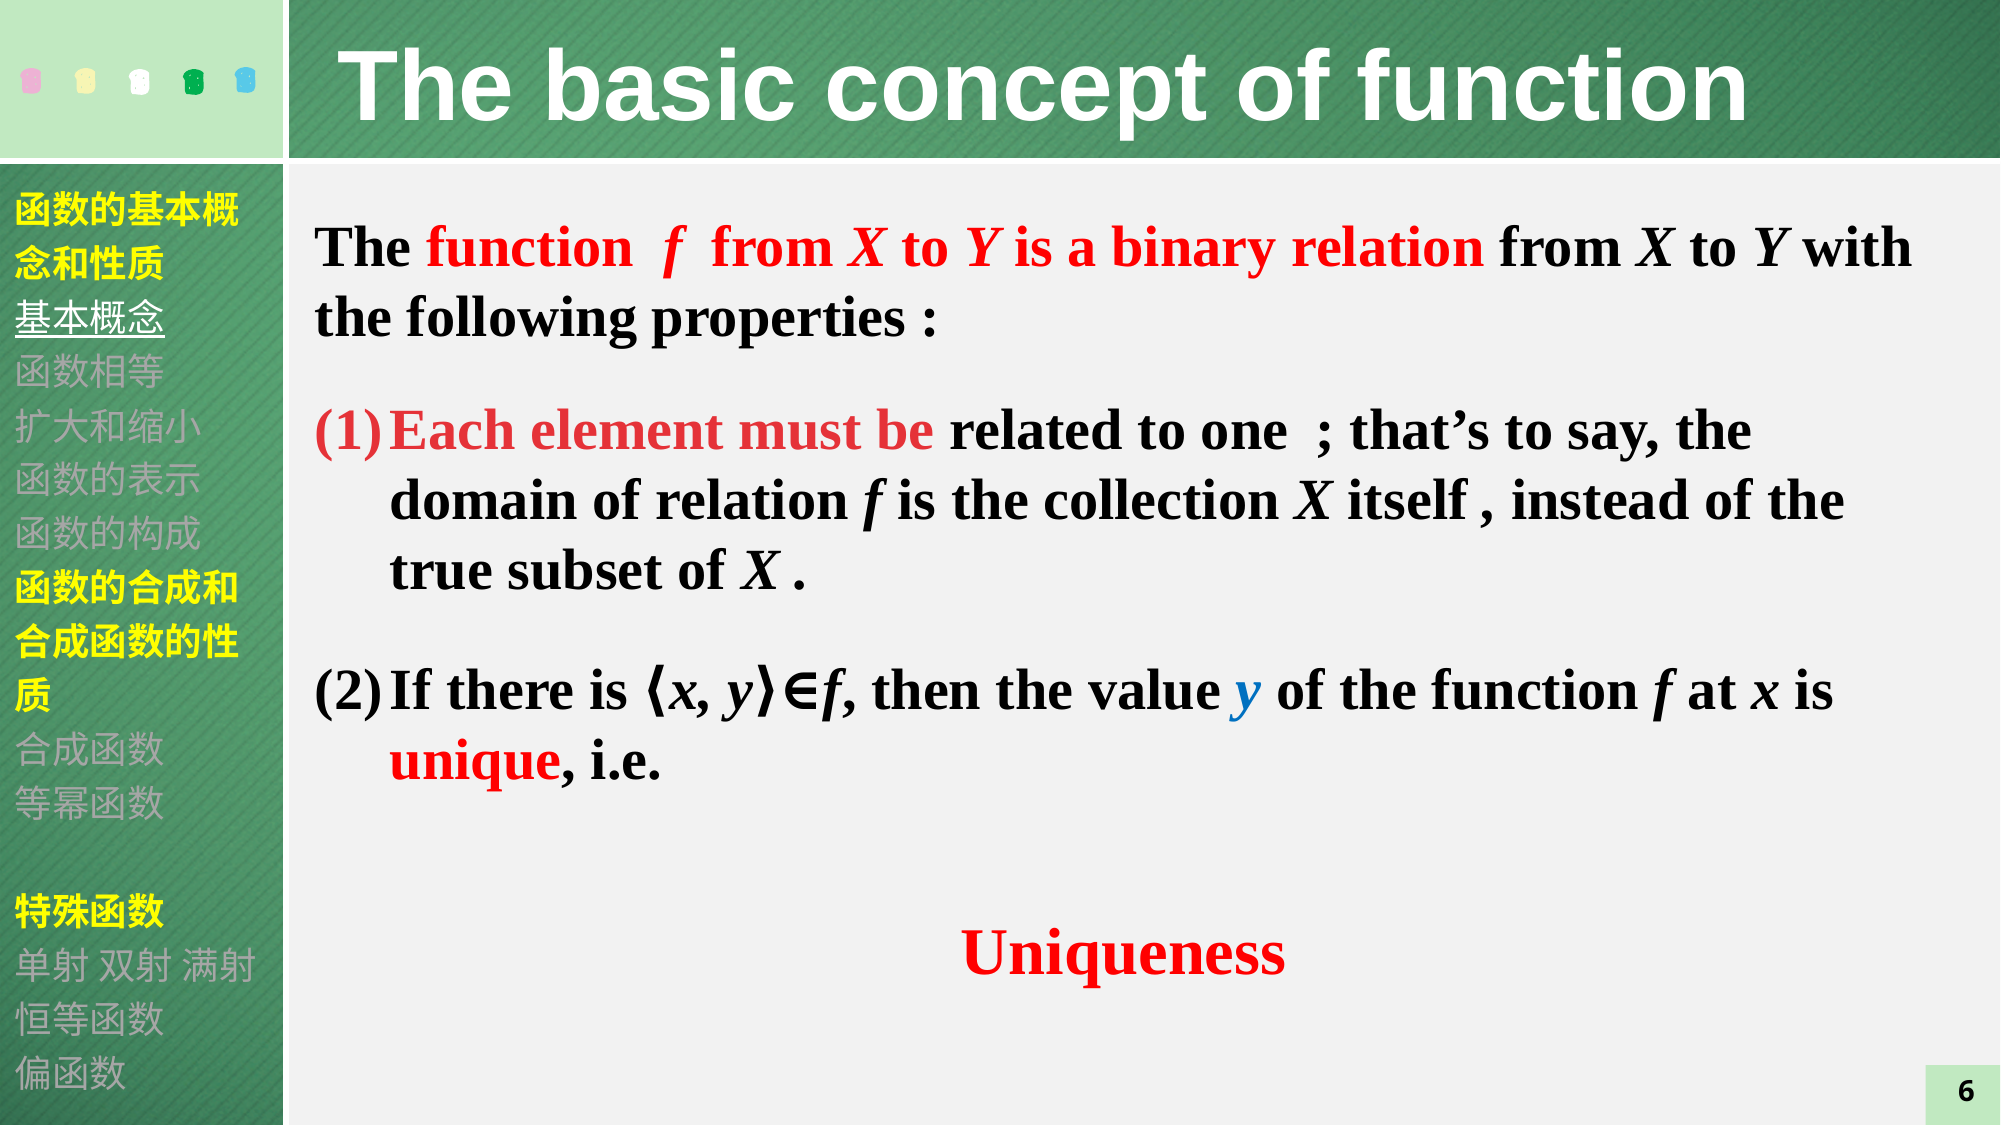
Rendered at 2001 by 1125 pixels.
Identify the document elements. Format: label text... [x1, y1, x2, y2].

text_box Uniqueness [945, 900, 1324, 996]
picture [0, 164, 283, 1125]
text_box The basic concept of function [322, 12, 1948, 148]
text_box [19, 65, 258, 95]
picture [289, 0, 2000, 158]
slide_number 6 [1925, 1065, 2000, 1125]
text_box 函数的基本概念和性质 基本概念 函数相等 扩大和缩小 函数的表示 函数的构成 函数的合成和合成函数的性质 合成函数 等幂函数 特殊函数 单射 双射 满射 恒等函数 偏函数 [0, 170, 277, 1125]
text_box The function f from X to Y is a binary relation from X to Y with the following properties : [300, 200, 2000, 356]
